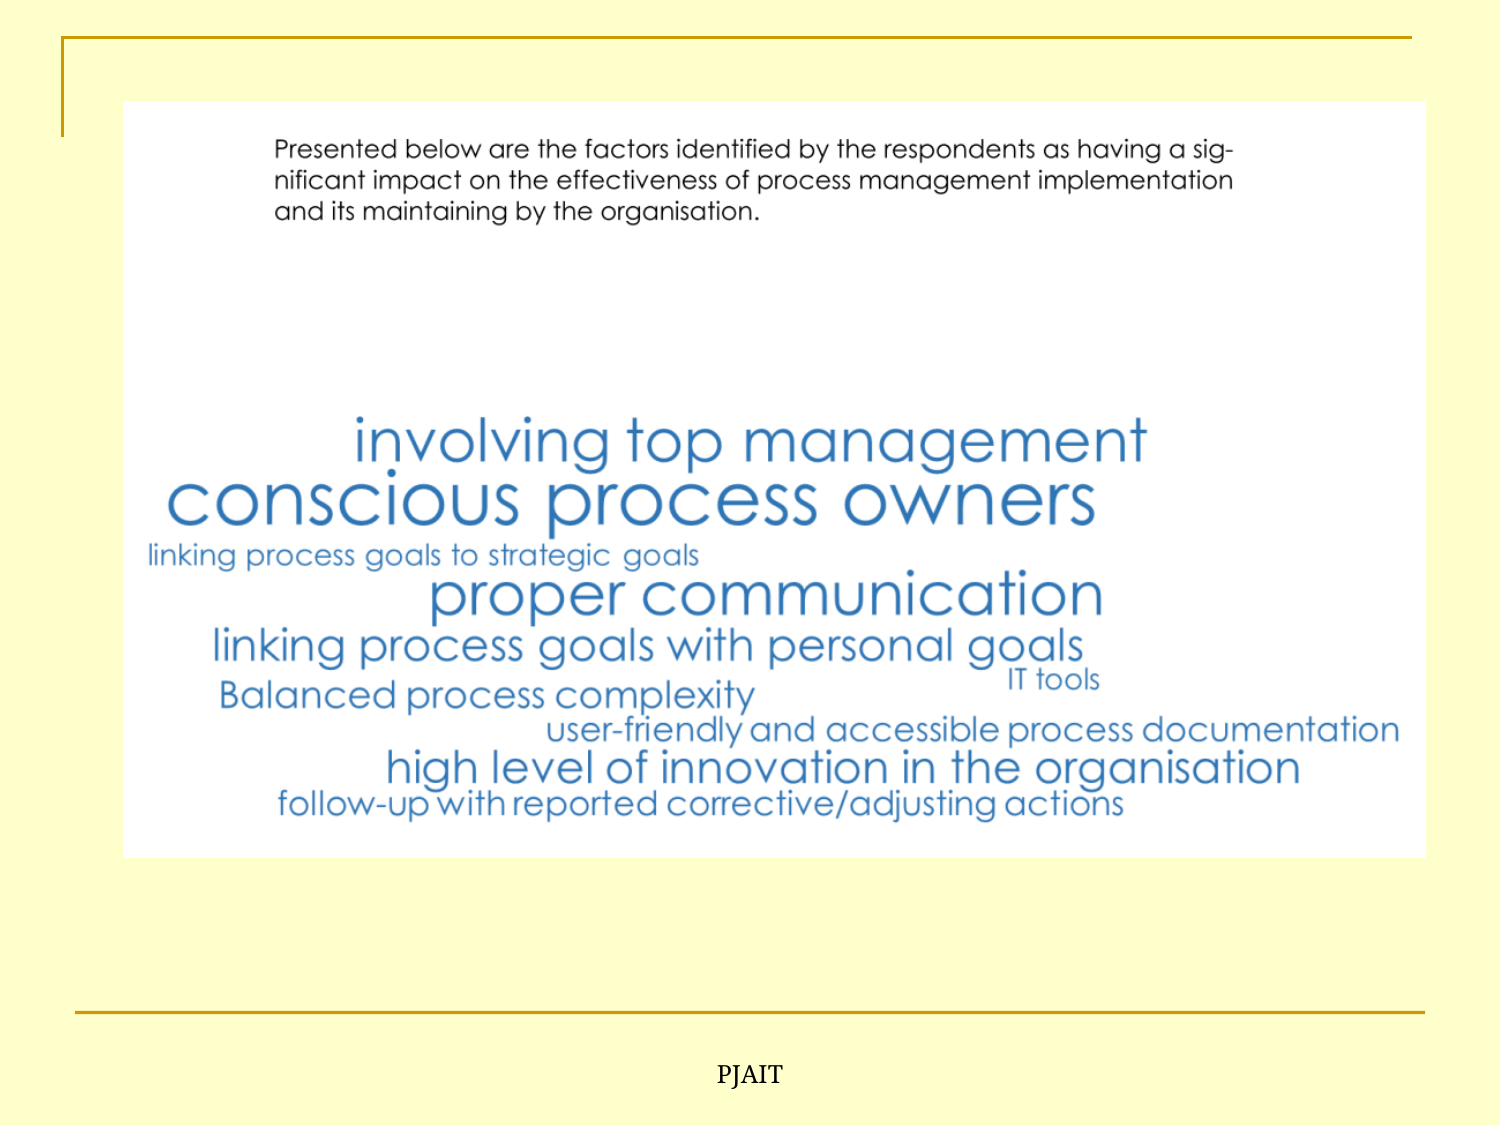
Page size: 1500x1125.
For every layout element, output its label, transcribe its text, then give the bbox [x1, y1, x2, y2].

footer PJAIT [512, 1024, 988, 1101]
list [123, 101, 1426, 858]
